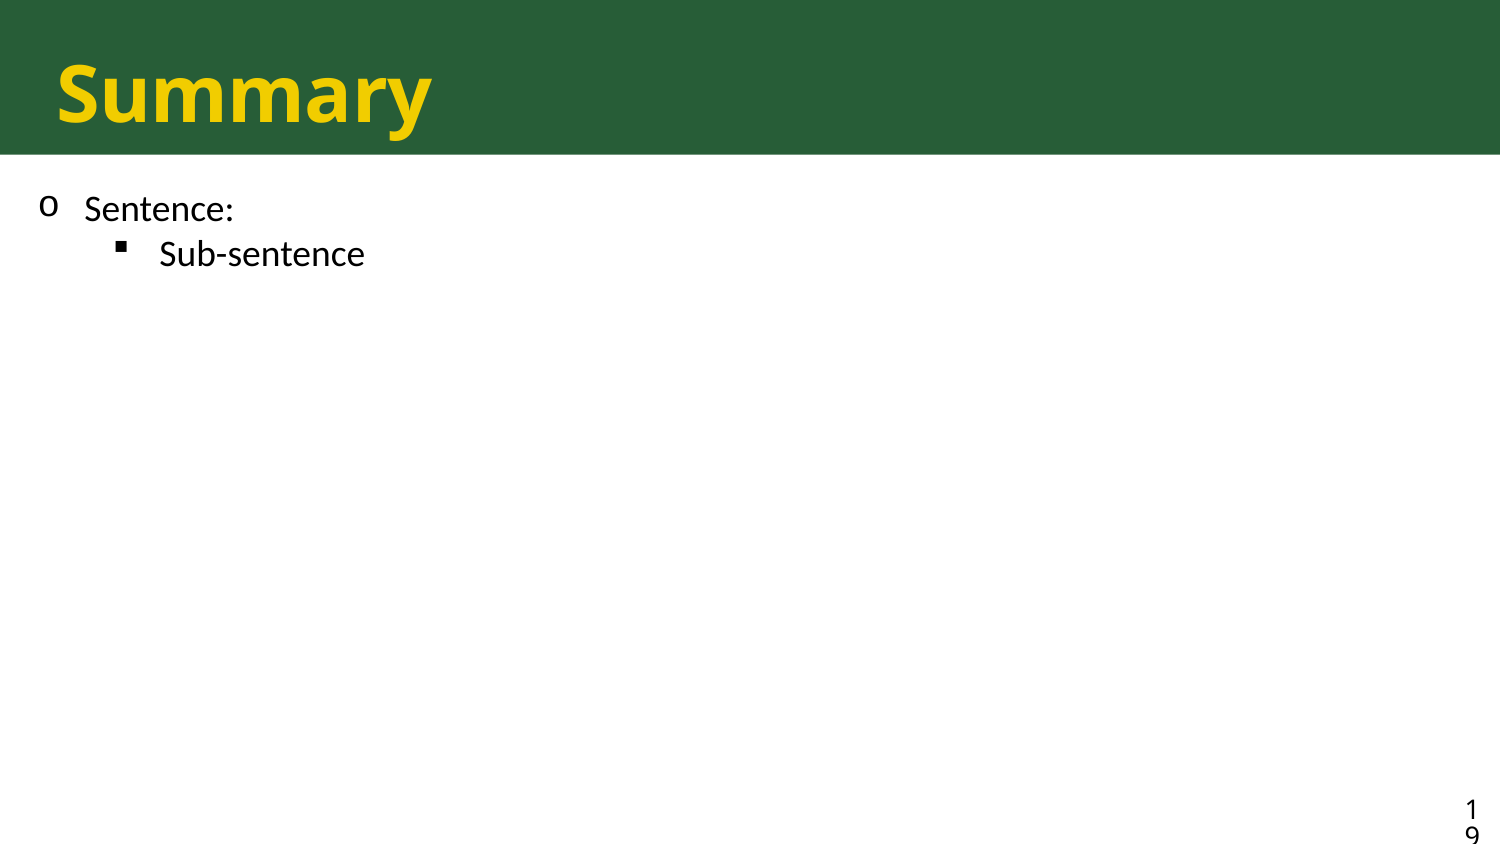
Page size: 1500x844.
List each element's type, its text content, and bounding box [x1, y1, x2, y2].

list Sentence: Sub-sentence [37, 184, 1459, 276]
slide_number 19 [1458, 792, 1486, 844]
title Summary [54, 41, 863, 184]
